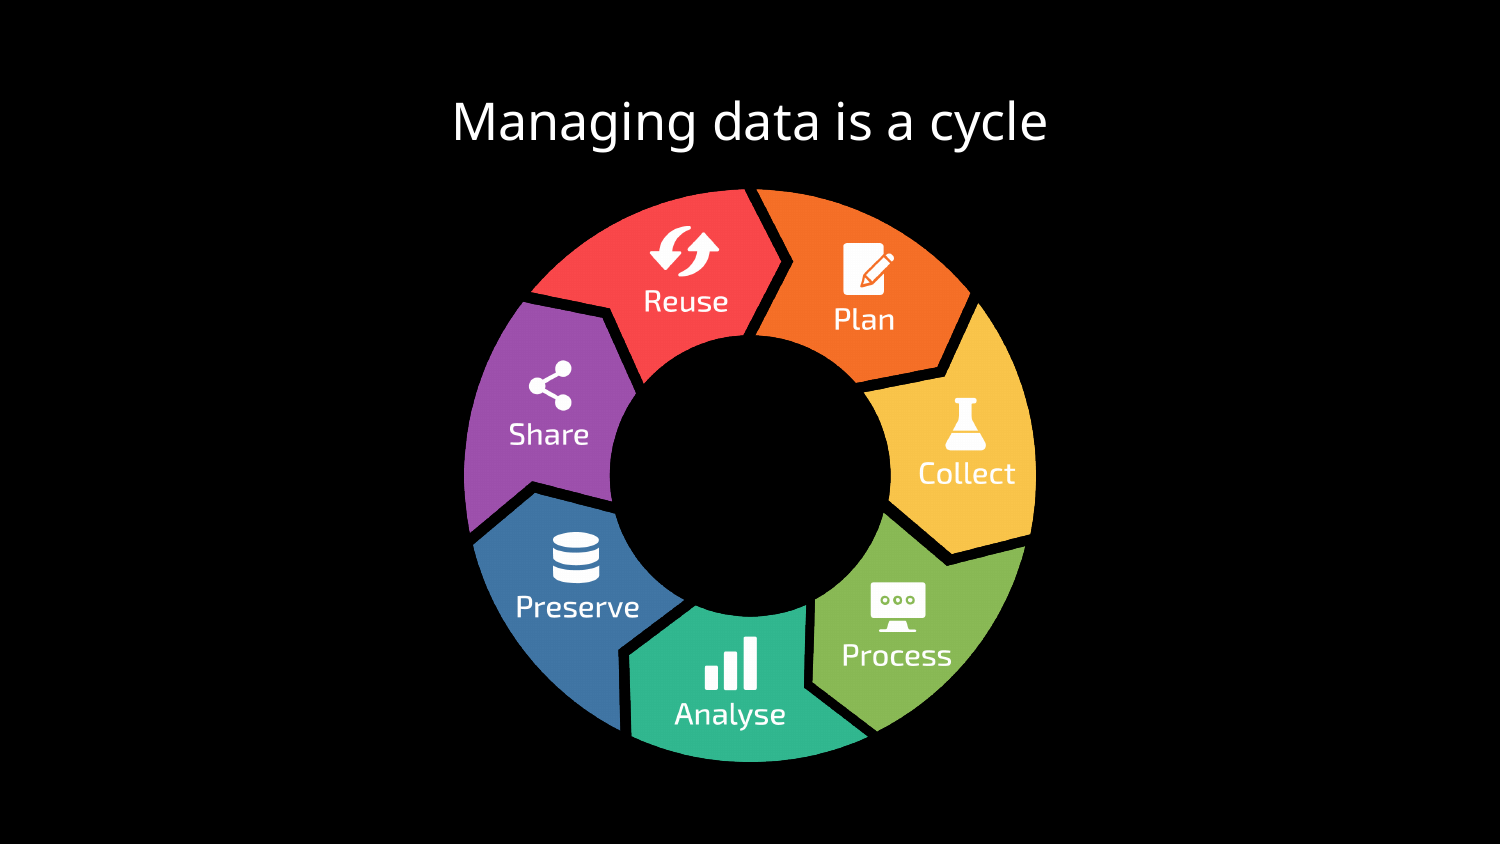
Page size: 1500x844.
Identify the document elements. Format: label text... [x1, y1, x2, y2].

picture [464, 189, 1036, 762]
title Managing data is a cycle [51, 72, 1449, 167]
